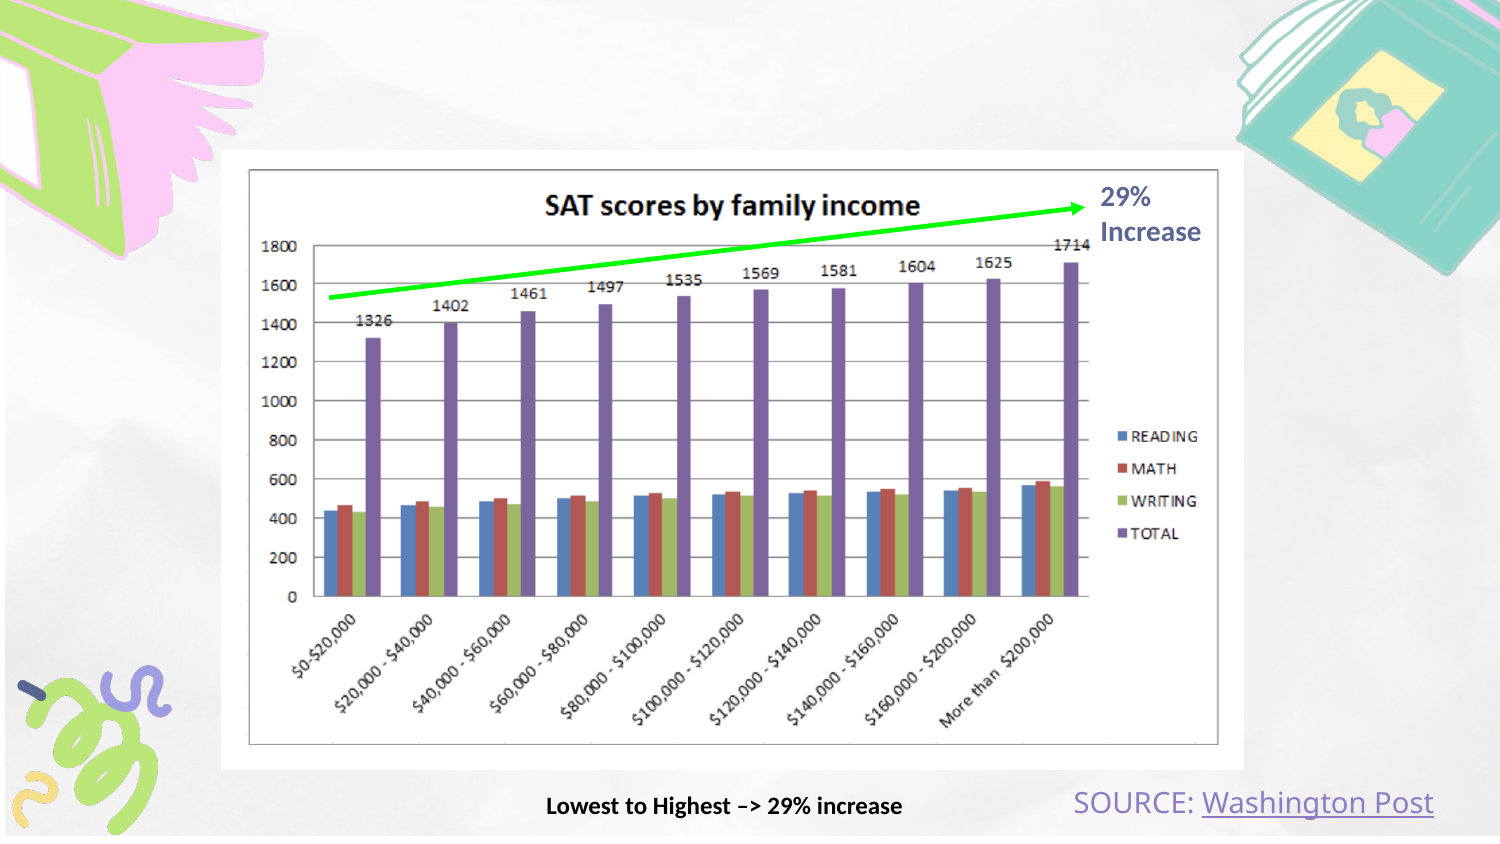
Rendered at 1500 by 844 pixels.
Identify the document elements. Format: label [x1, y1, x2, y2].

picture [0, 0, 1500, 836]
text_box [328, 206, 1086, 299]
